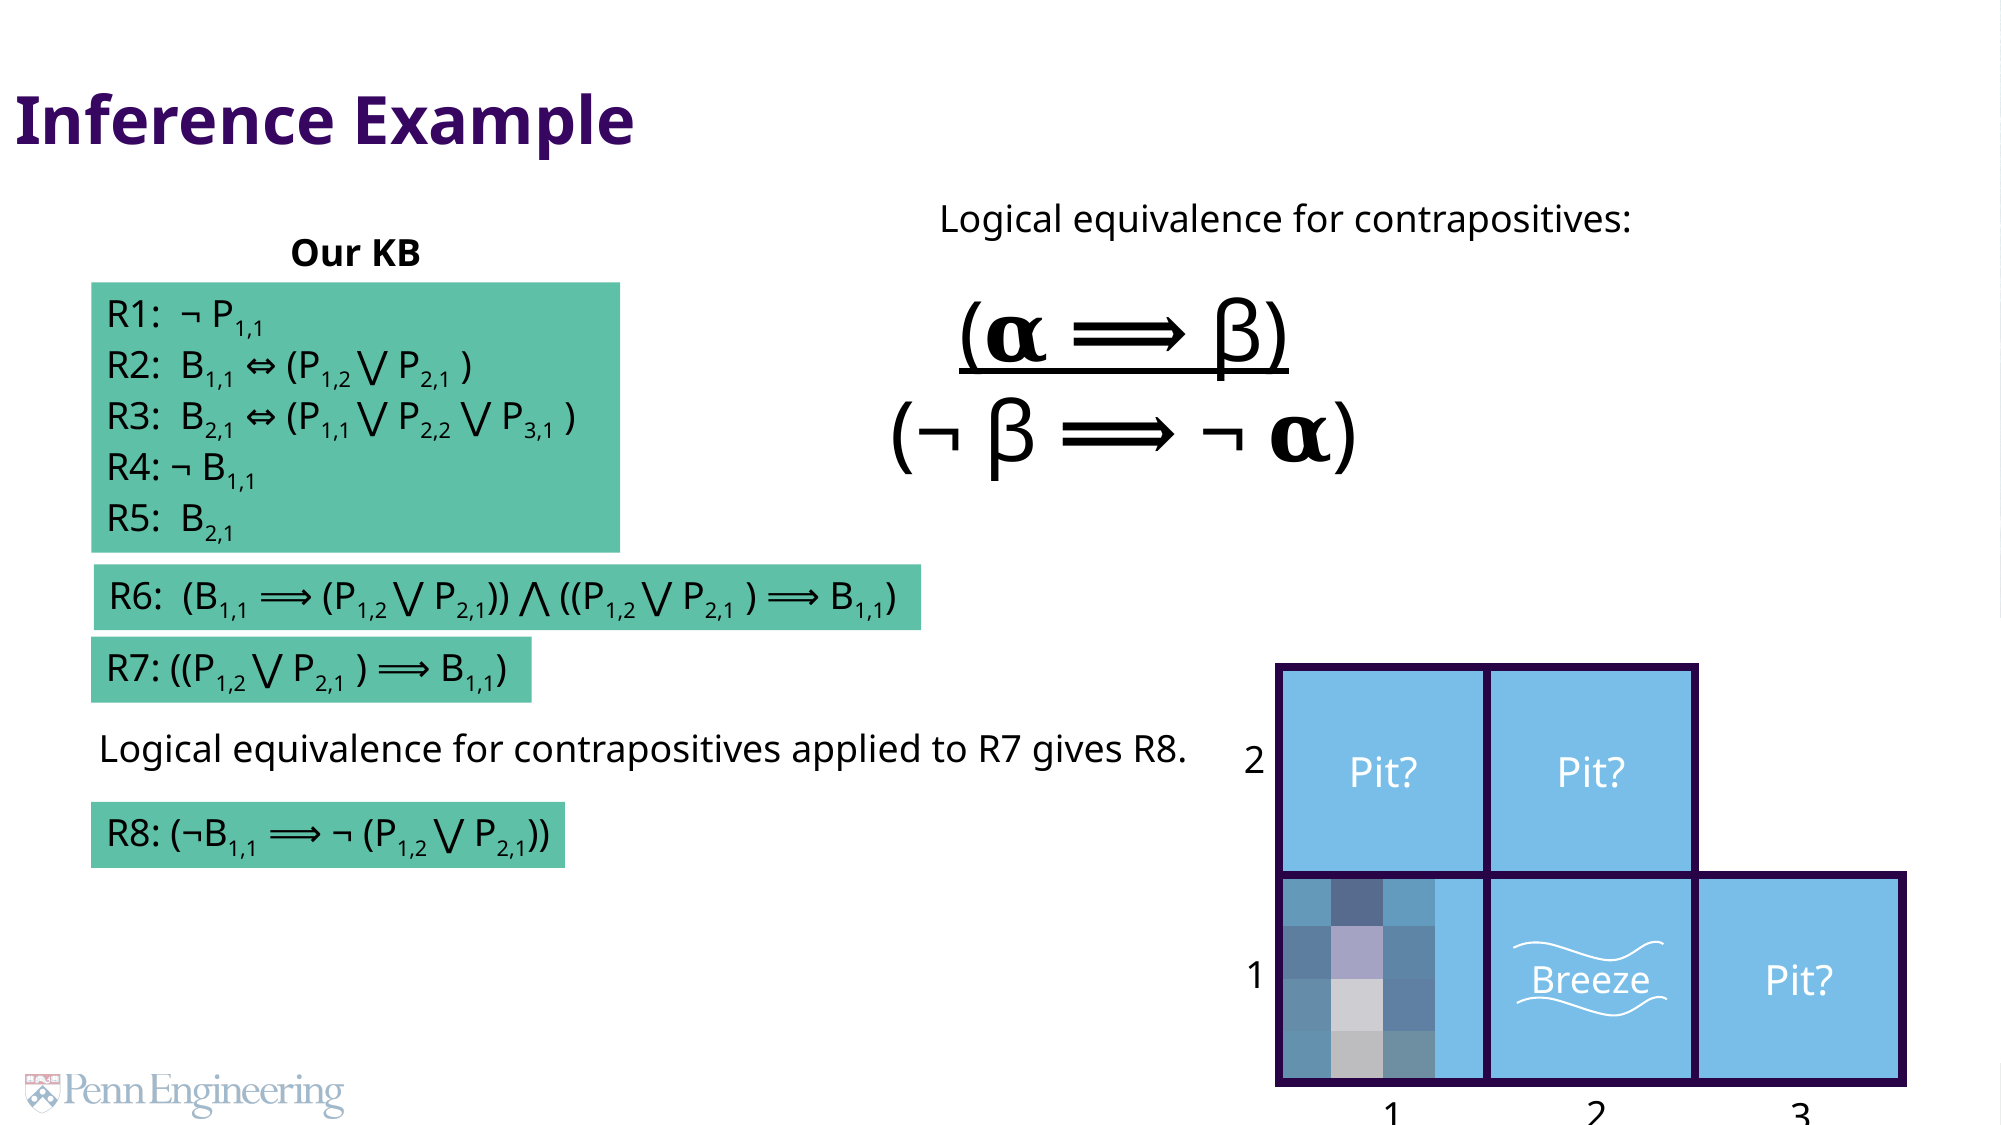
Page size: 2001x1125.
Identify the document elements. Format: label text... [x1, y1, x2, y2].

title Inference Example [0, 59, 1797, 187]
text_box R7: ((P1,2 ⋁ P2,1 ) ⟹ B1,1) [91, 636, 532, 703]
text_box R6: (B1,1 ⟹ (P1,2 ⋁ P2,1)) ⋀ ((P1,2 ⋁ P2,1 ) ⟹ B1,1) [93, 564, 922, 631]
text_box (𝛂 ⟹ β) (¬ β ⟹ ¬ 𝛂) [875, 271, 1373, 486]
text_box R8: (¬B1,1 ⟹ ¬ (P1,2 ⋁ P2,1)) [91, 801, 565, 868]
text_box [1229, 615, 2000, 1125]
text_box Logical equivalence for contrapositives: [924, 187, 1648, 247]
text_box 2 [25, 1074, 351, 1119]
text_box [91, 221, 621, 525]
text_box Logical equivalence for contrapositives applied to R7 gives R8. [84, 717, 1204, 778]
